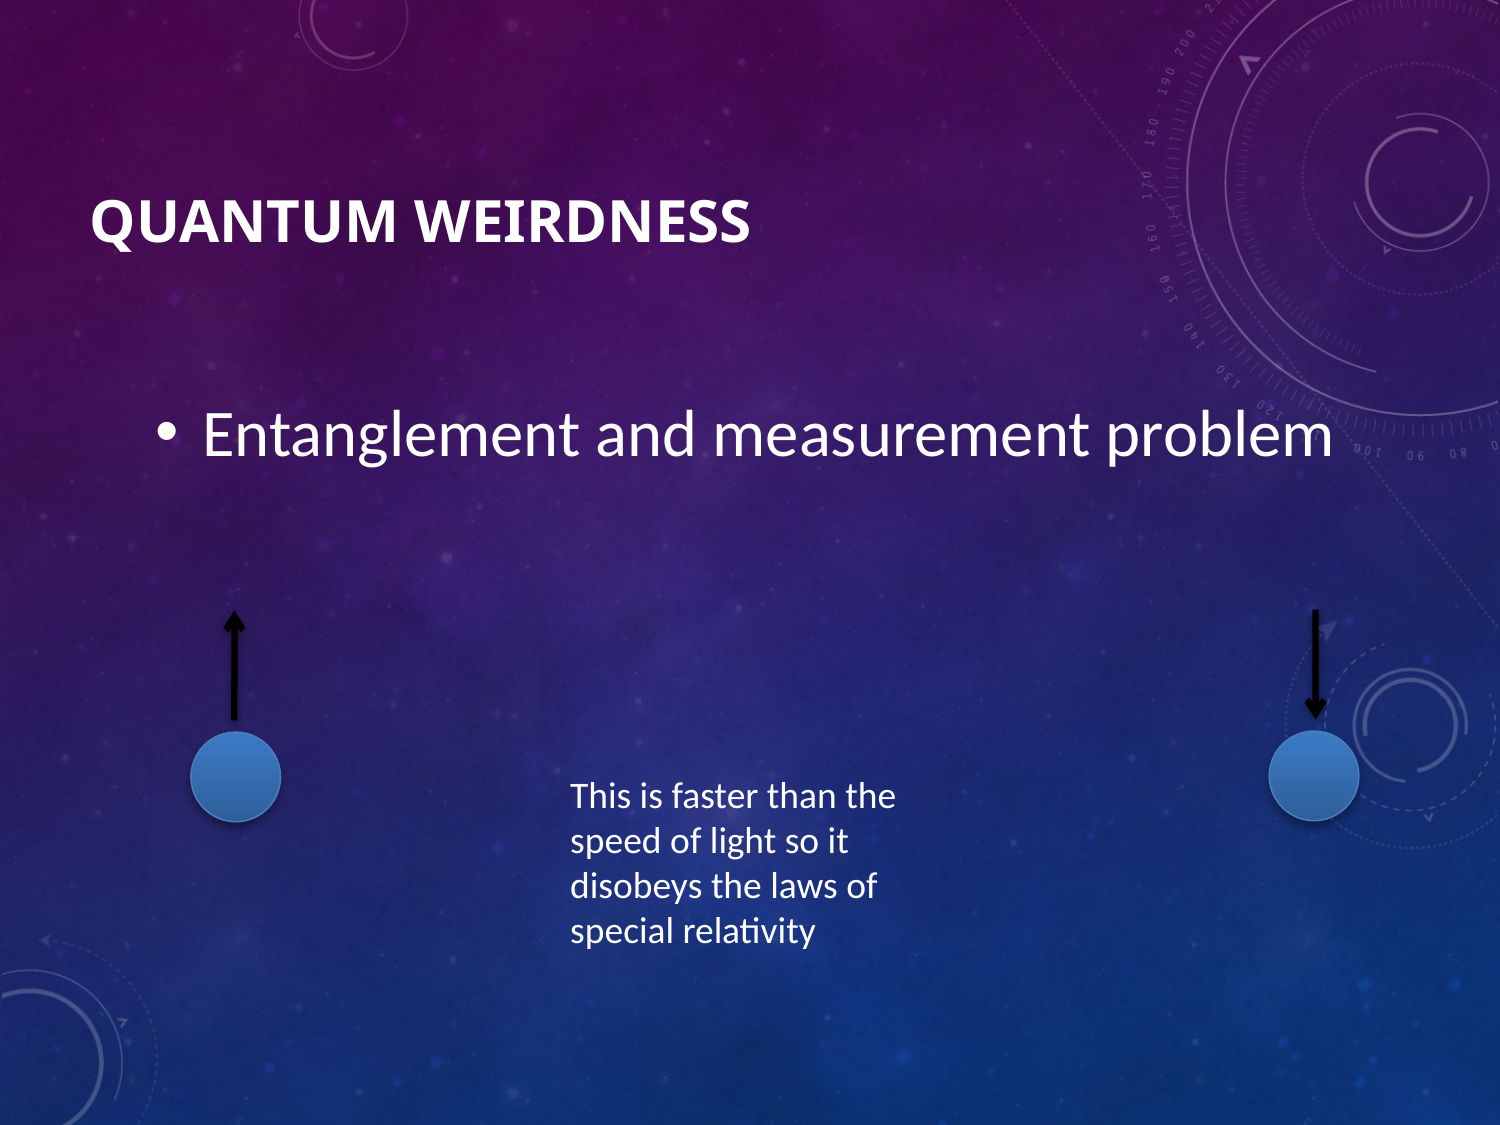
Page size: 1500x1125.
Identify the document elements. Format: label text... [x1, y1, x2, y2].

text_box Entanglement and measurement problem [140, 290, 1359, 872]
text_box This is faster than the speed of light so it disobeys the laws of special relativity [555, 763, 947, 959]
text_box [190, 731, 282, 823]
text_box [1308, 609, 1323, 720]
text_box [227, 610, 242, 721]
text_box Quantum Weirdness [75, 99, 1350, 339]
text_box [1268, 730, 1360, 822]
picture [0, 0, 1500, 1125]
